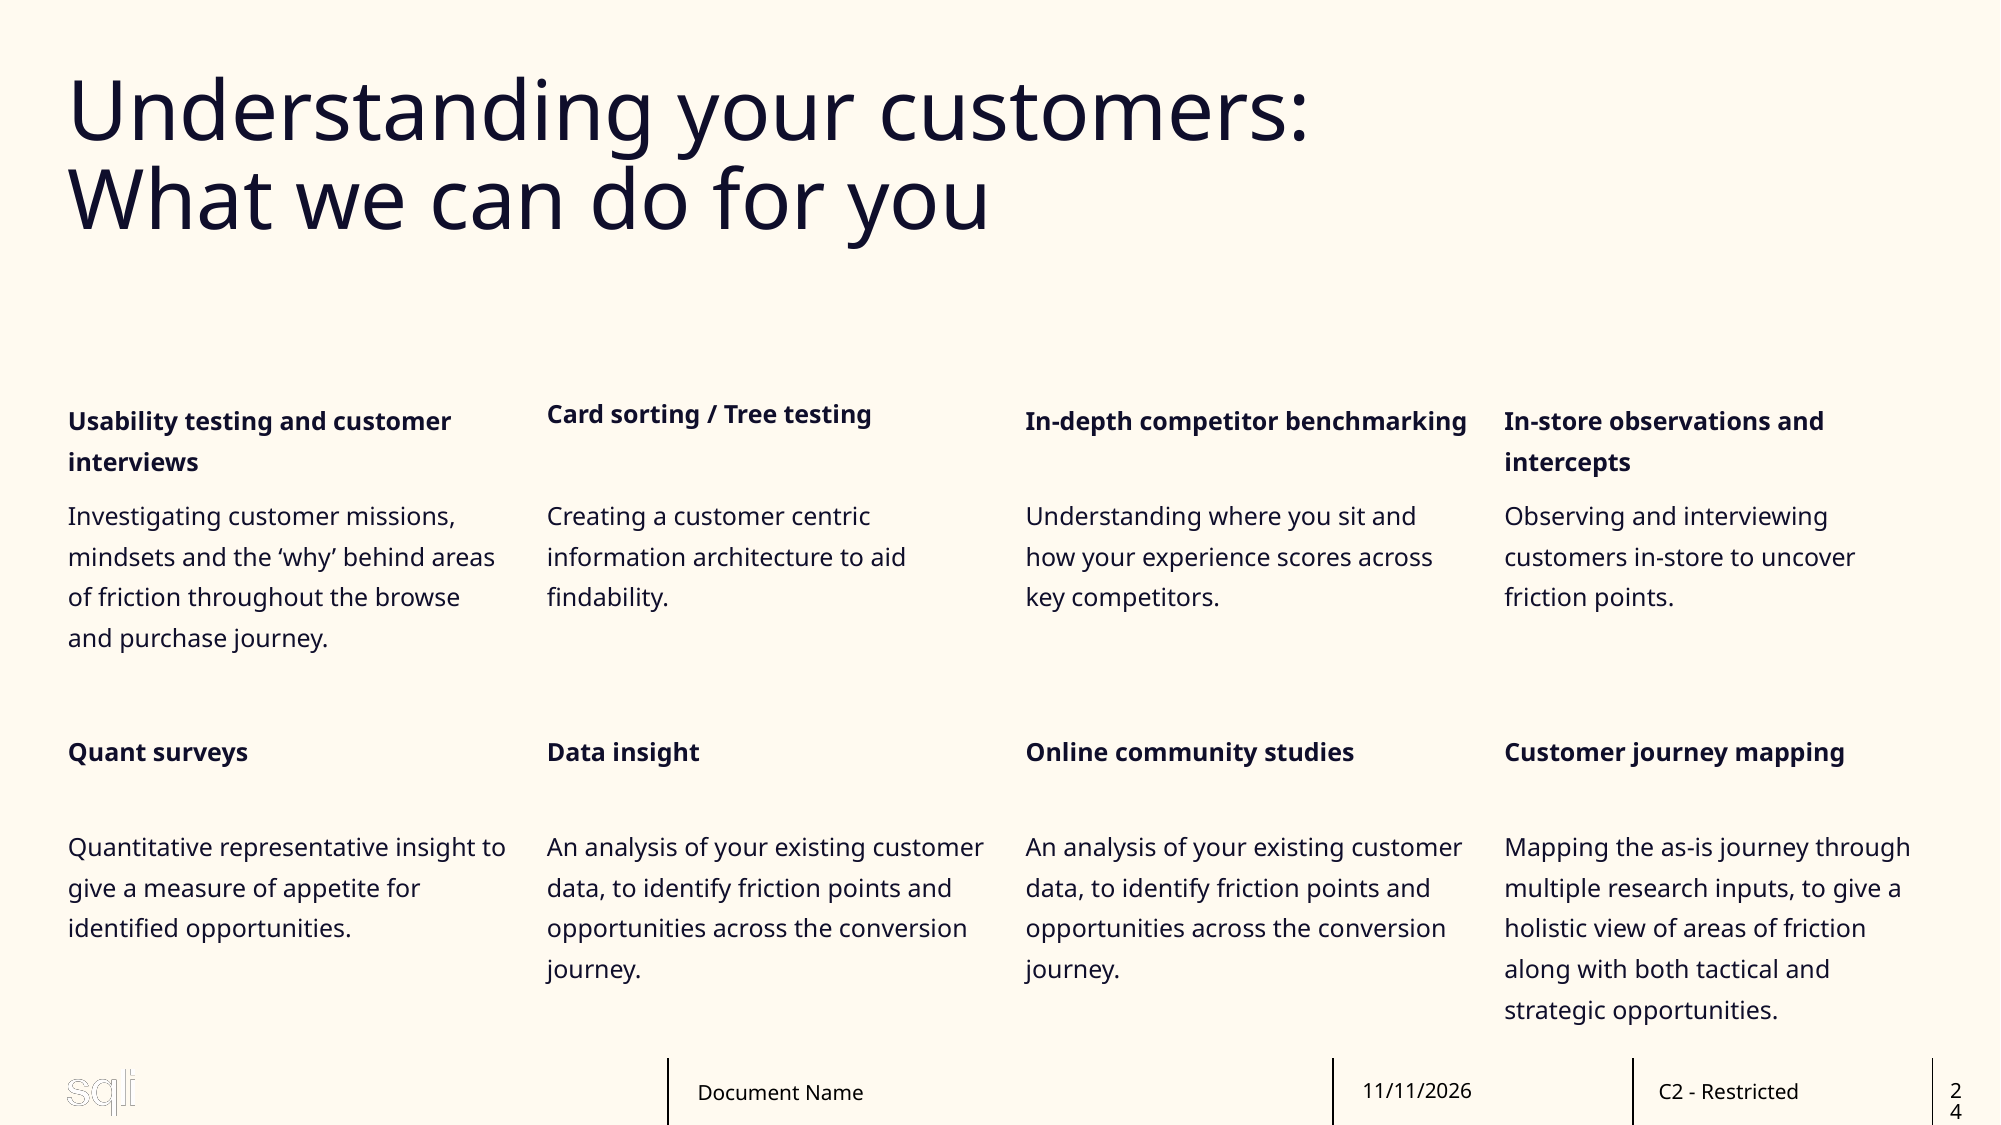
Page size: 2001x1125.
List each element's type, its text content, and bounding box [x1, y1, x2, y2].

title Understanding your customers: What we can do for you [67, 67, 1930, 316]
table_cell An analysis of your existing customer data, to identify friction points and opportunities across the conversion journey. [547, 823, 1026, 1078]
table_cell Understanding where you sit and how your experience scores across key competitors. [1026, 492, 1504, 728]
table_header In-depth competitor benchmarking [1026, 397, 1504, 492]
table_cell Creating a customer centric information architecture to aid findability. [547, 492, 1026, 728]
table_cell Quant surveys [68, 728, 547, 823]
table_header Card sorting / Tree testing [547, 397, 1026, 492]
table_cell Quantitative representative insight to give a measure of appetite for identified opportunities. [68, 823, 547, 1078]
table_header Usability testing and customer interviews [68, 397, 547, 492]
table_cell Observing and interviewing customers in-store to uncover friction points. [1504, 492, 1967, 728]
picture [67, 1069, 135, 1116]
table_cell Investigating customer missions, mindsets and the ‘why’ behind areas of friction throughout the browse and purchase journey. [68, 492, 547, 728]
table_cell An analysis of your existing customer data, to identify friction points and opportunities across the conversion journey. [1026, 823, 1504, 1058]
table_cell Customer journey mapping [1504, 728, 1967, 823]
table_header In-store observations and intercepts [1504, 397, 1967, 492]
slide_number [1333, 1058, 1632, 1125]
table_cell Mapping the as-is journey through multiple research inputs, to give a holistic view of areas of friction along with both tactical and strategic opportunities. [1504, 823, 1967, 1078]
footer Document Name [667, 1058, 1333, 1125]
table_cell Data insight [547, 728, 1026, 823]
slide_number 24 [1932, 1058, 2000, 1125]
table_cell Online community studies [1026, 728, 1504, 823]
